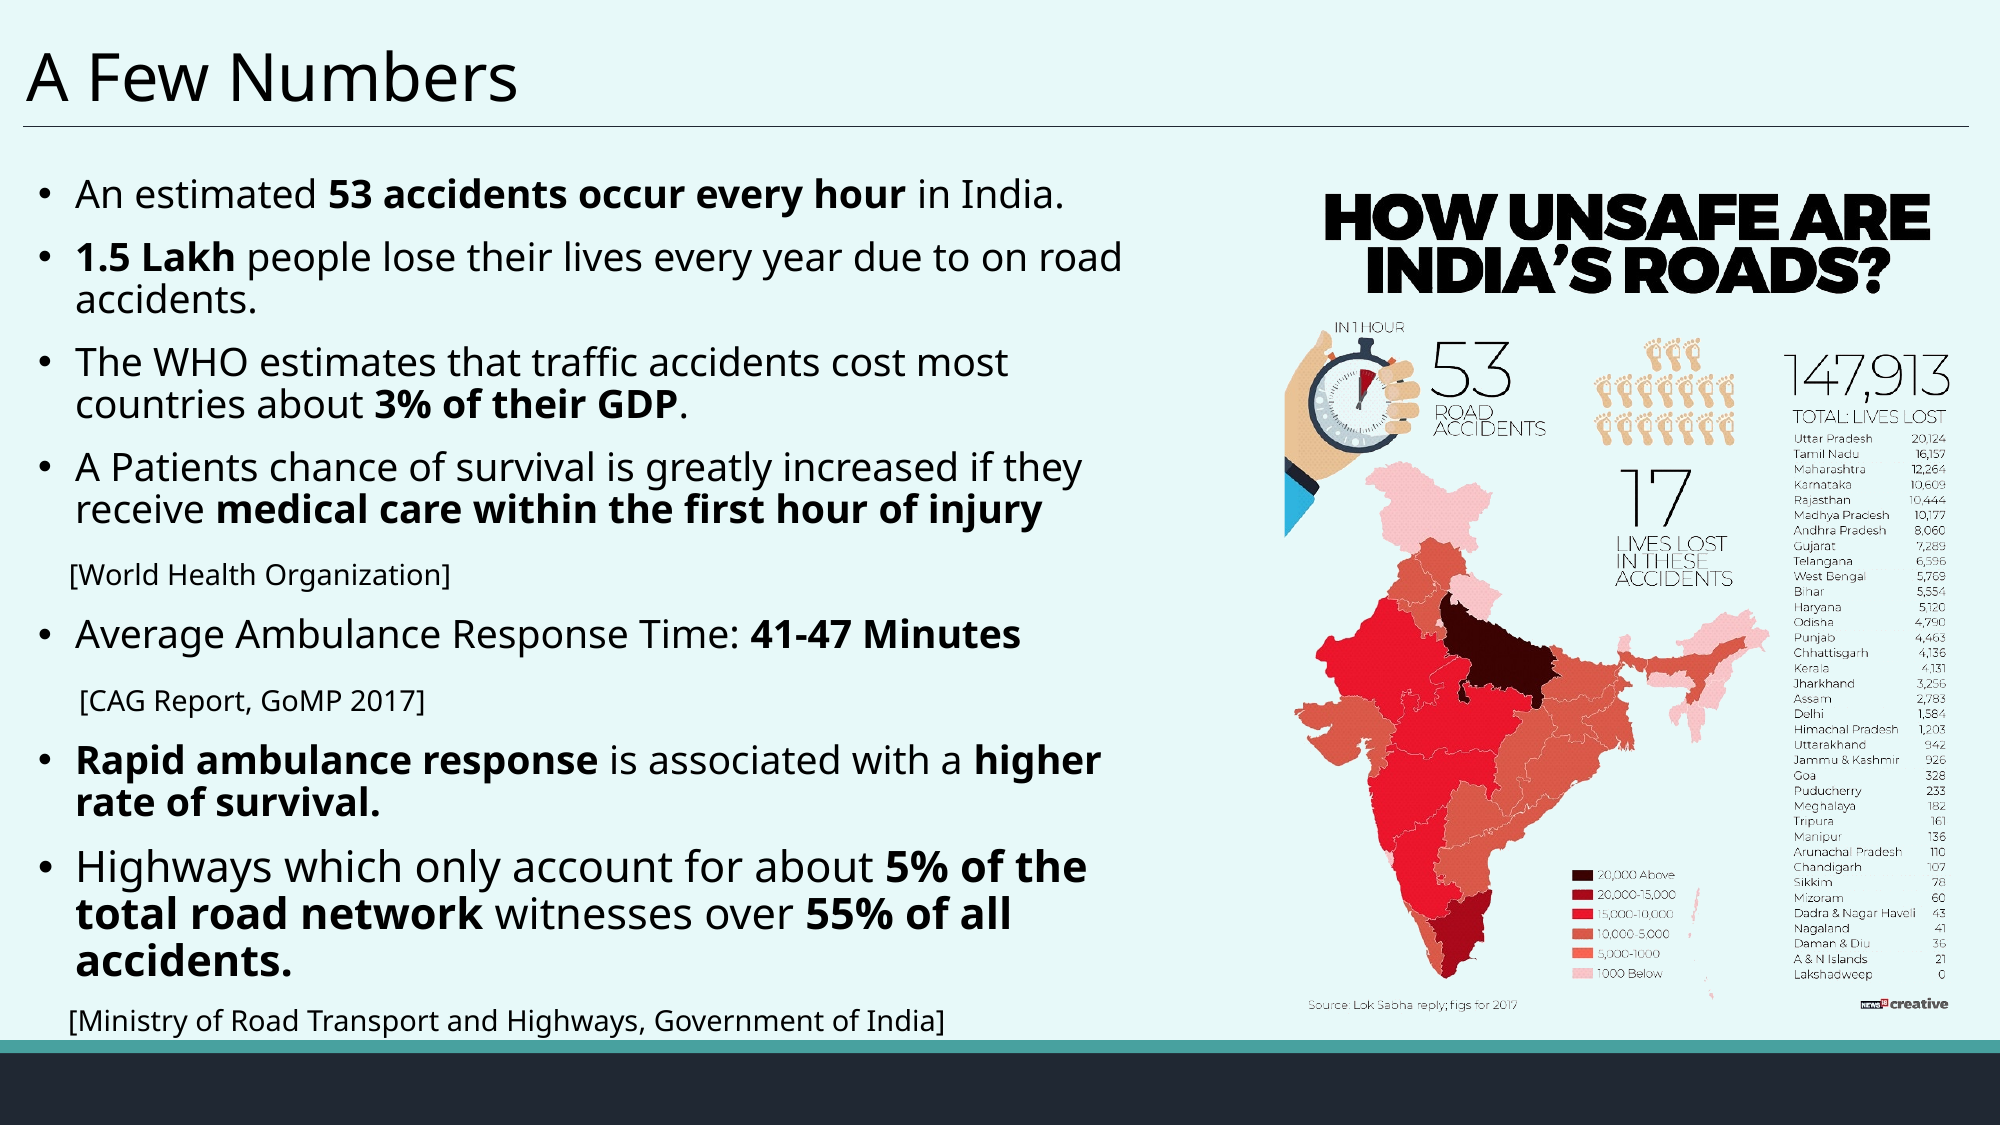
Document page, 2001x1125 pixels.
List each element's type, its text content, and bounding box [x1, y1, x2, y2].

title A Few Numbers [11, 31, 1737, 127]
picture [1284, 150, 1970, 1017]
list An estimated 53 accidents occur every hour in India. 1.5 Lakh people lose their lives every year due to on road accidents. The WHO estimates that traffic accidents cost most countries about 3% of their GDP. A Patients chance of survival is greatly increased if they receive medical care within the first hour of injury [World Health Organization] Average Ambulance Response Time: 41-47 Minutes [CAG Report, GoMP 2017] Rapid ambulance response is associated with a higher rate of survival. Highways which only account for about 5% of the total road network witnesses over 55% of all accidents. [Ministry of Road Transport and Highways, Government of India] [23, 167, 1199, 1047]
text_box [0, 1039, 2000, 1054]
text_box [0, 1054, 2000, 1125]
